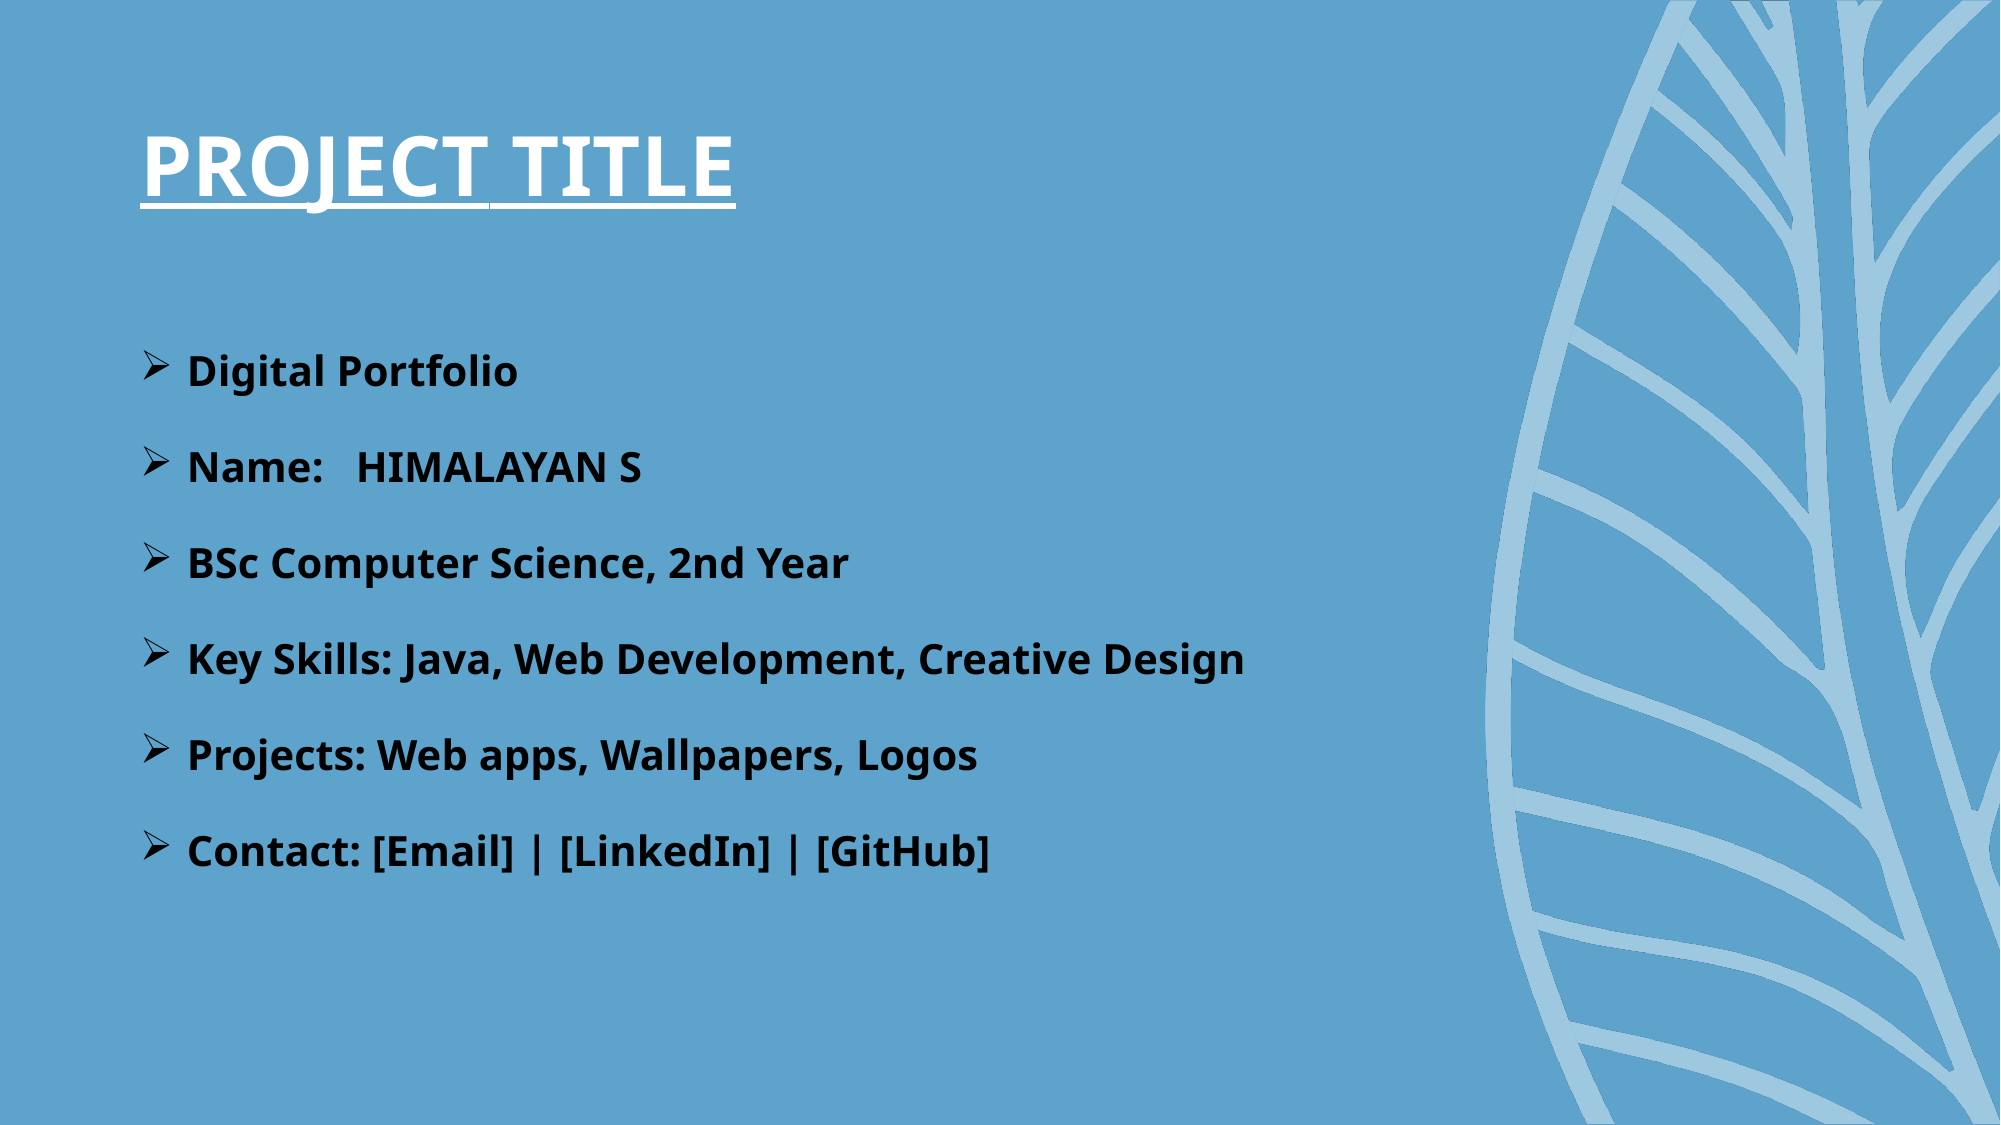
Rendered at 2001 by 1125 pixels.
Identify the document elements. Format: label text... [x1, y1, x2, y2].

list Digital Portfolio Name: HIMALAYAN S BSc Computer Science, 2nd Year Key Skills: Java, Web Development, Creative Design Projects: Web apps, Wallpapers, Logos Contact: [Email] | [LinkedIn] | [GitHub] [125, 312, 1450, 902]
picture [1485, 0, 2000, 1125]
title PROJECT TITLE [125, 117, 1188, 312]
